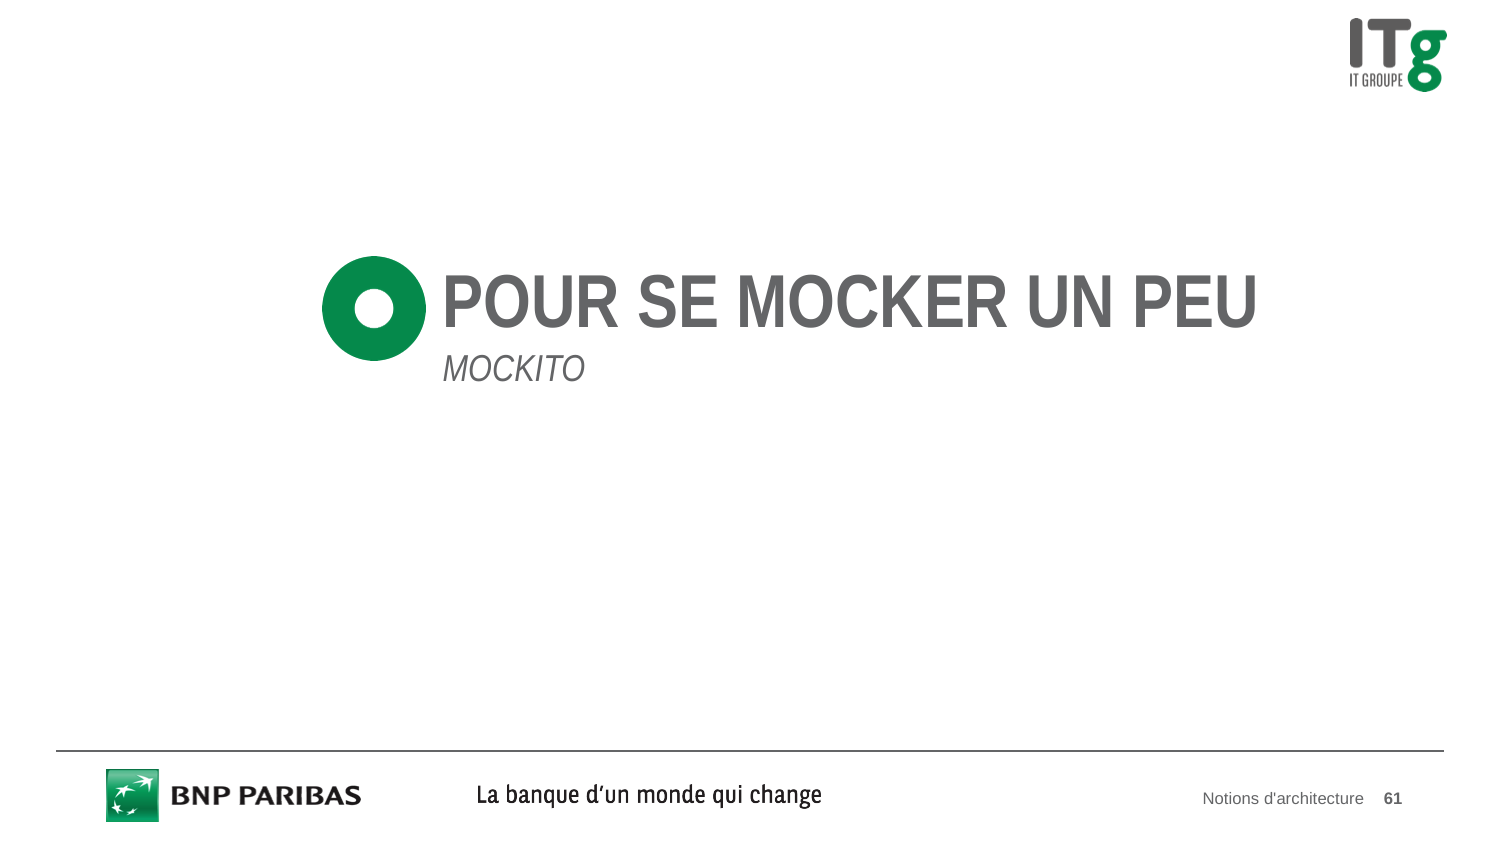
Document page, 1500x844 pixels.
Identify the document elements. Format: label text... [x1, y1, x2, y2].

text_box mockito [442, 350, 1353, 410]
picture [1350, 18, 1447, 92]
footer Notions d'architecture [1033, 786, 1365, 810]
picture [478, 784, 821, 809]
slide_number 61 [1372, 786, 1403, 810]
picture [322, 256, 426, 361]
picture [106, 769, 361, 822]
title Pour se mocker un peu [442, 265, 1353, 350]
